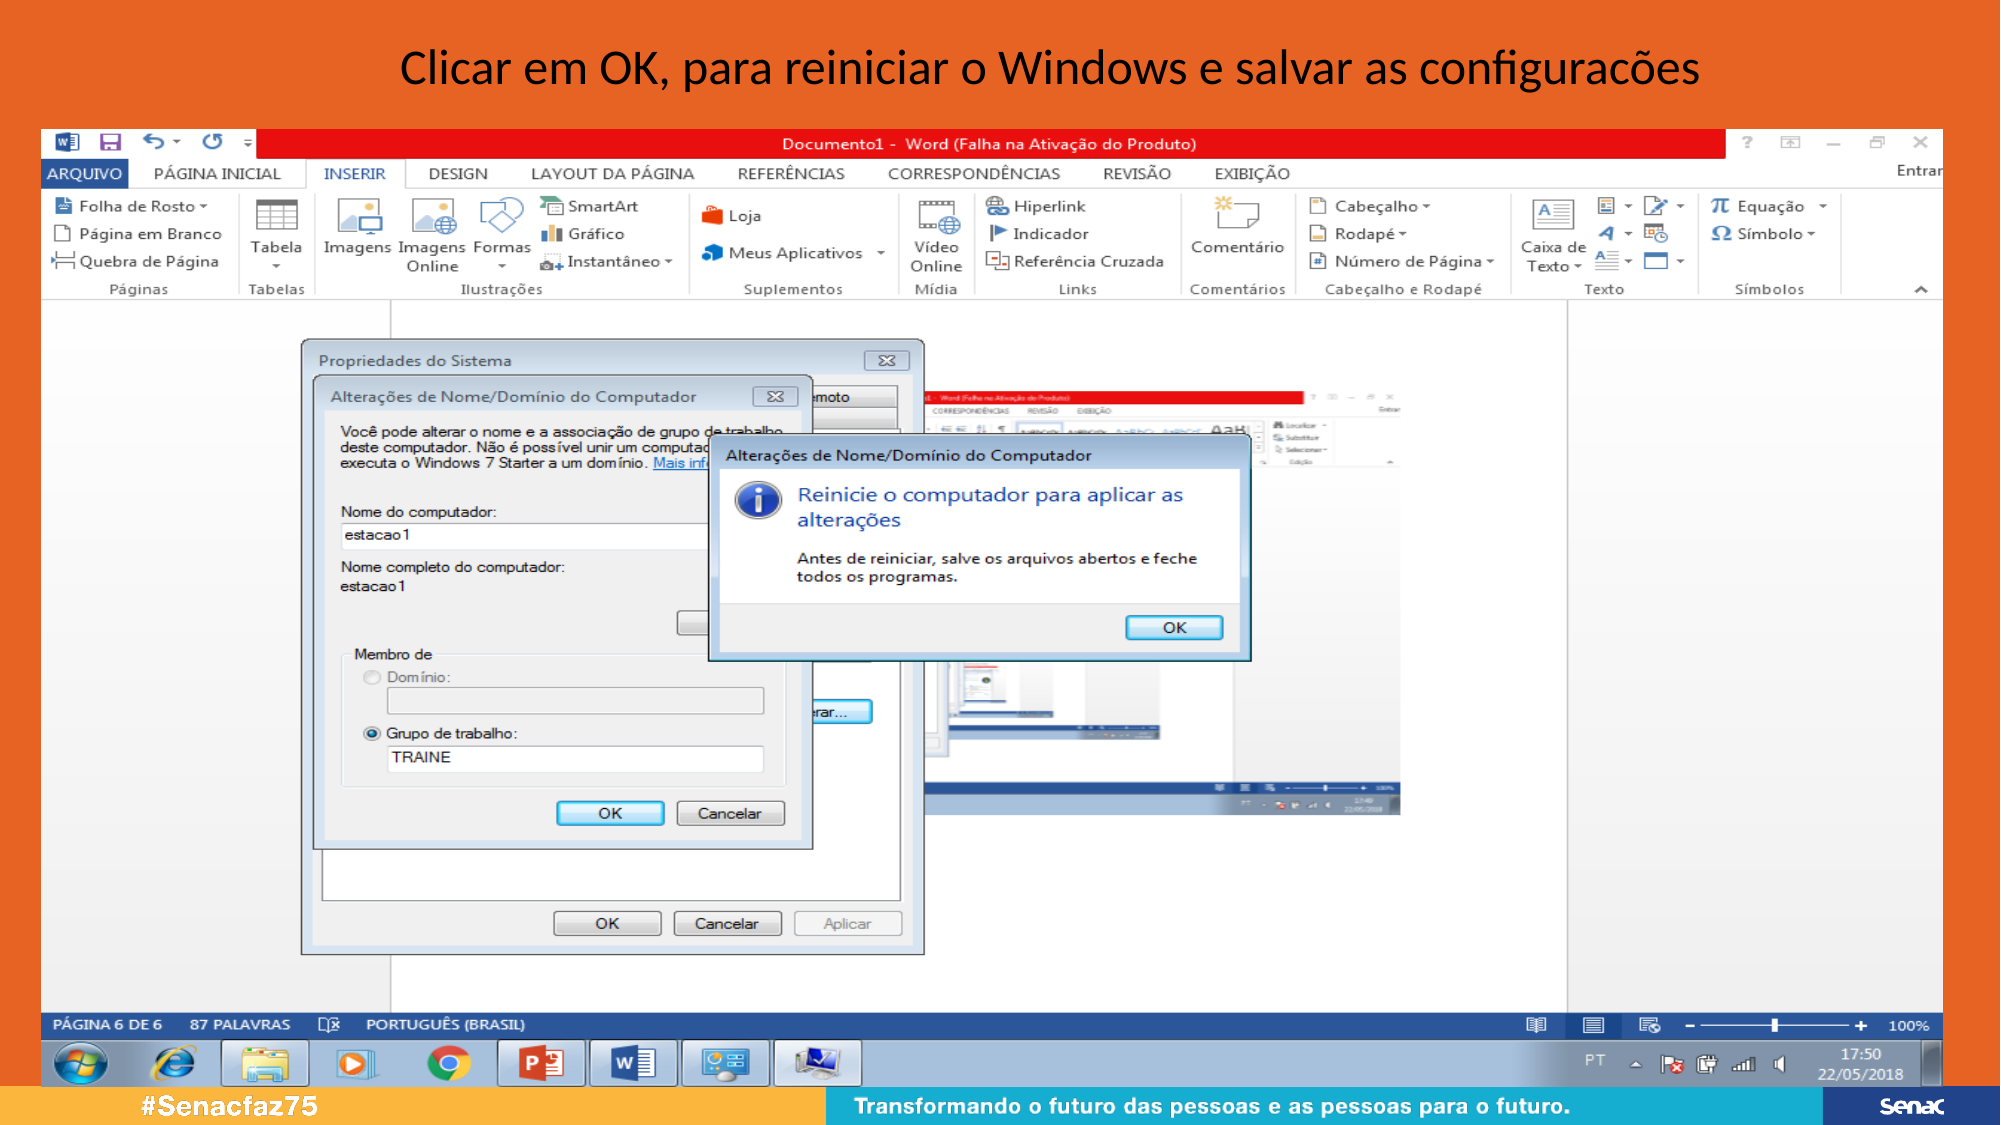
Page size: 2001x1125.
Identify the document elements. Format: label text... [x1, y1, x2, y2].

picture [0, 129, 2000, 1125]
text_box Clicar em OK, para reiniciar o Windows e salvar as configuracões [385, 27, 1828, 102]
